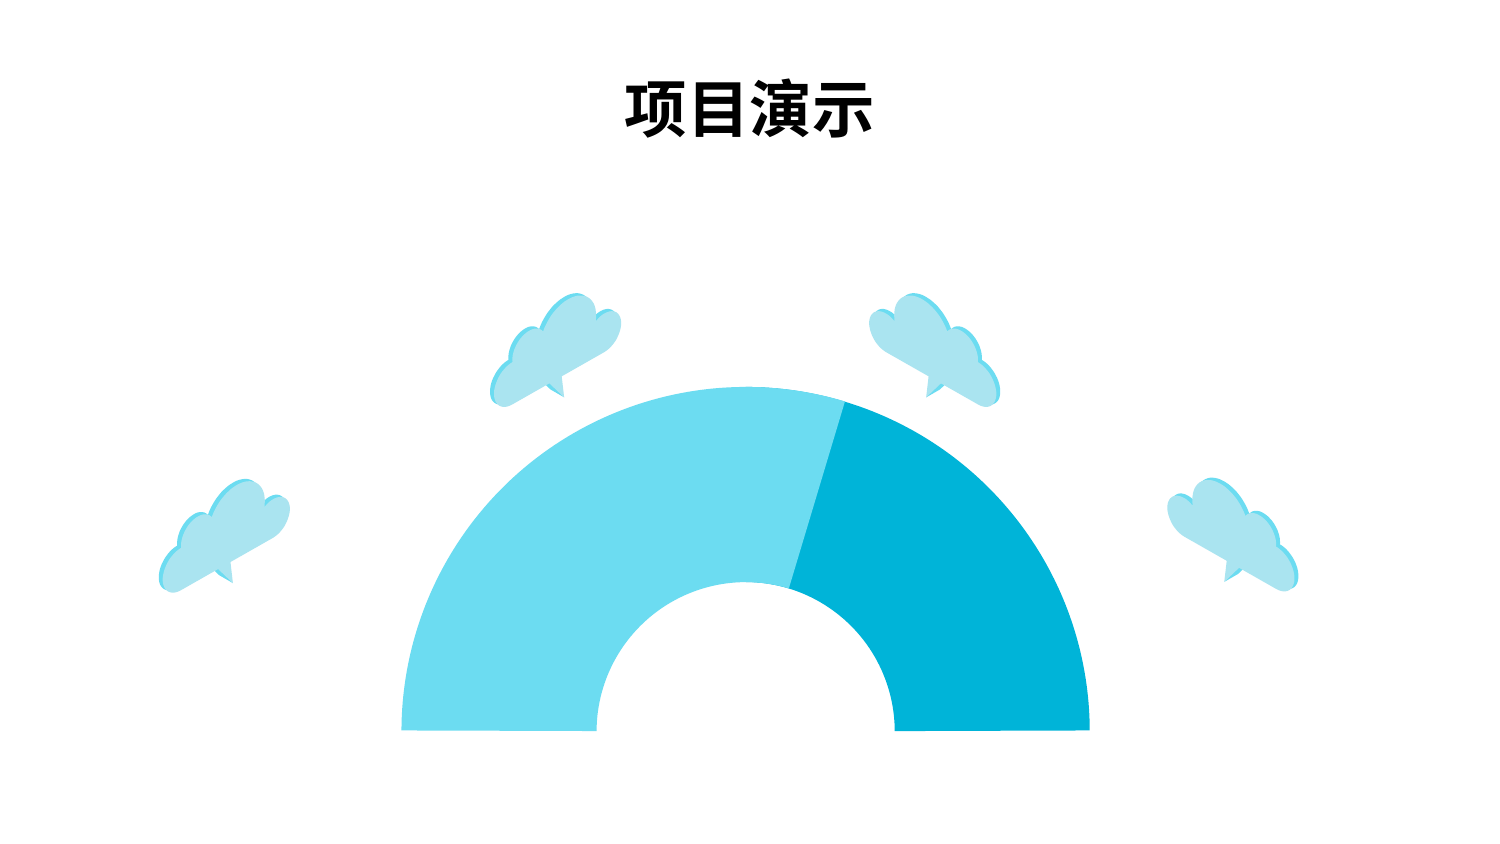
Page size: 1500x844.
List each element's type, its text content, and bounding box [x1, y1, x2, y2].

text_box [789, 401, 1090, 732]
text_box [489, 292, 622, 408]
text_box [1167, 477, 1299, 592]
title 项目演示 [75, 67, 1425, 147]
text_box [401, 386, 845, 732]
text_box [868, 292, 1001, 408]
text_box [158, 478, 291, 593]
